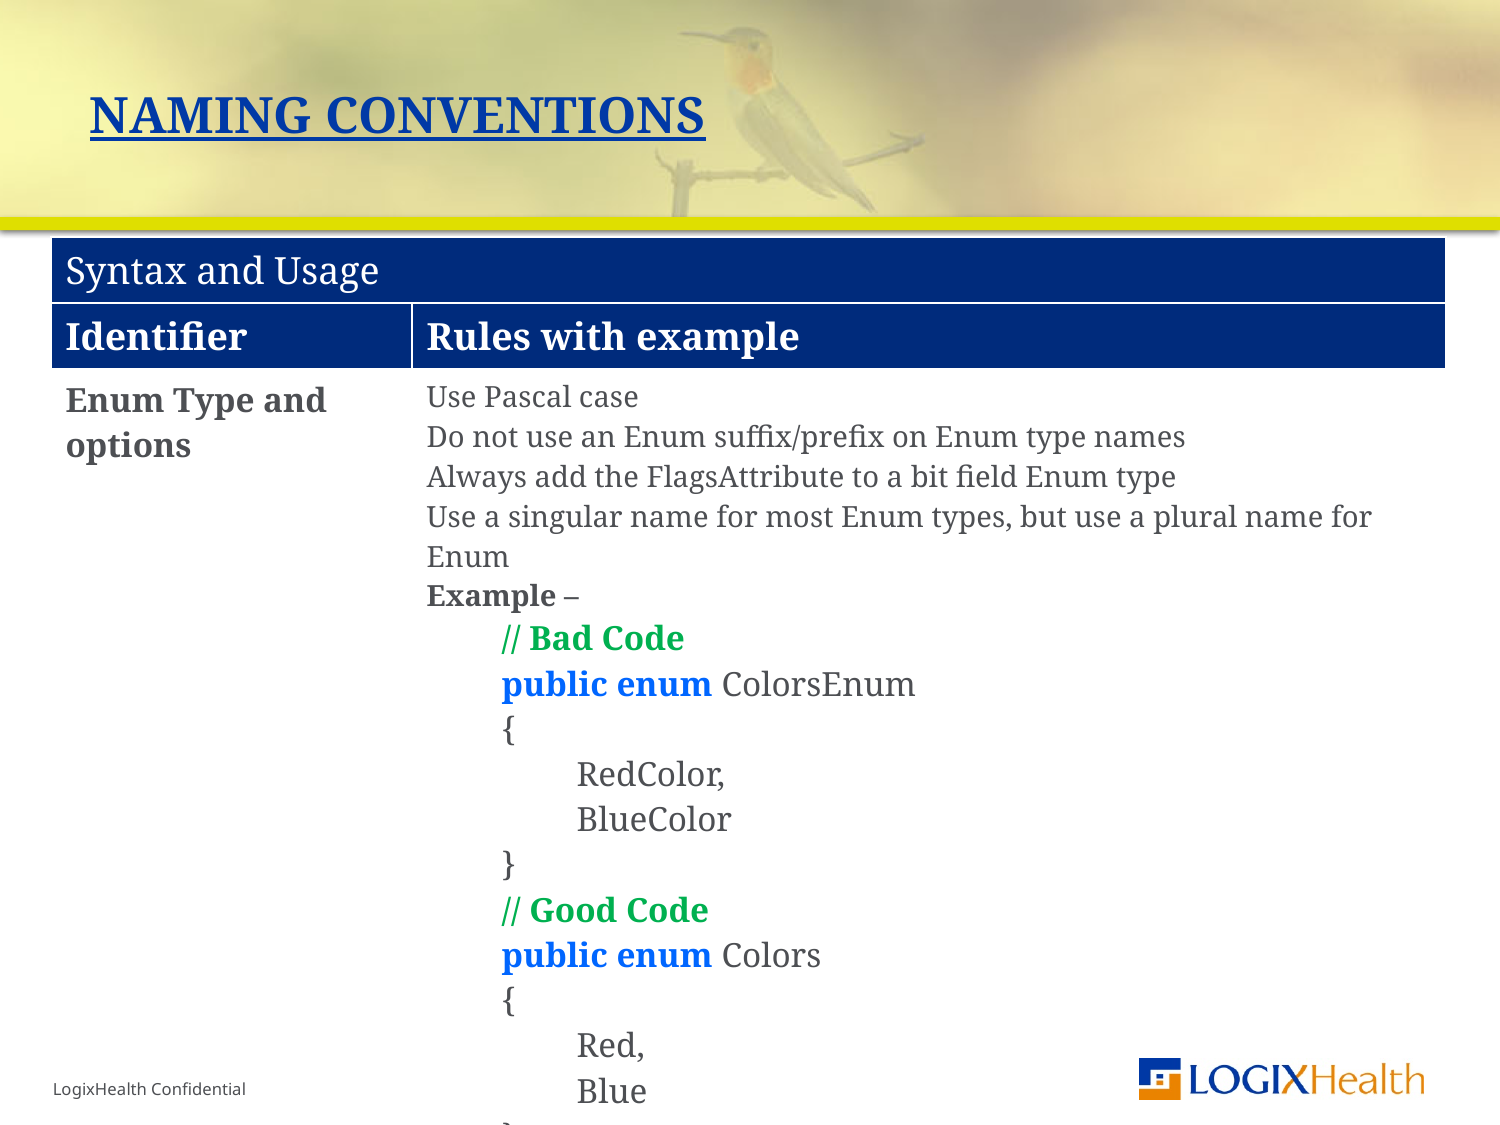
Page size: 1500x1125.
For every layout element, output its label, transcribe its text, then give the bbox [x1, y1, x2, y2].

table_cell Enum Type and options [52, 370, 411, 1125]
table_header Syntax and Usage [52, 238, 1445, 302]
table_cell Rules with example [413, 304, 1445, 368]
picture [0, 0, 1500, 217]
table_cell Identifier [52, 304, 411, 368]
title Naming Conventions [75, 75, 1424, 147]
table_cell Use Pascal case Do not use an Enum suffix/prefix on Enum type names Always add the FlagsAttribute to a bit field Enum type Use a singular name for most Enum types, but use a plural name for Enum Example – // Bad Code public enum ColorsEnum { RedColor, BlueColor } // Good Code public enum Colors { Red, Blue } [413, 370, 1445, 1125]
